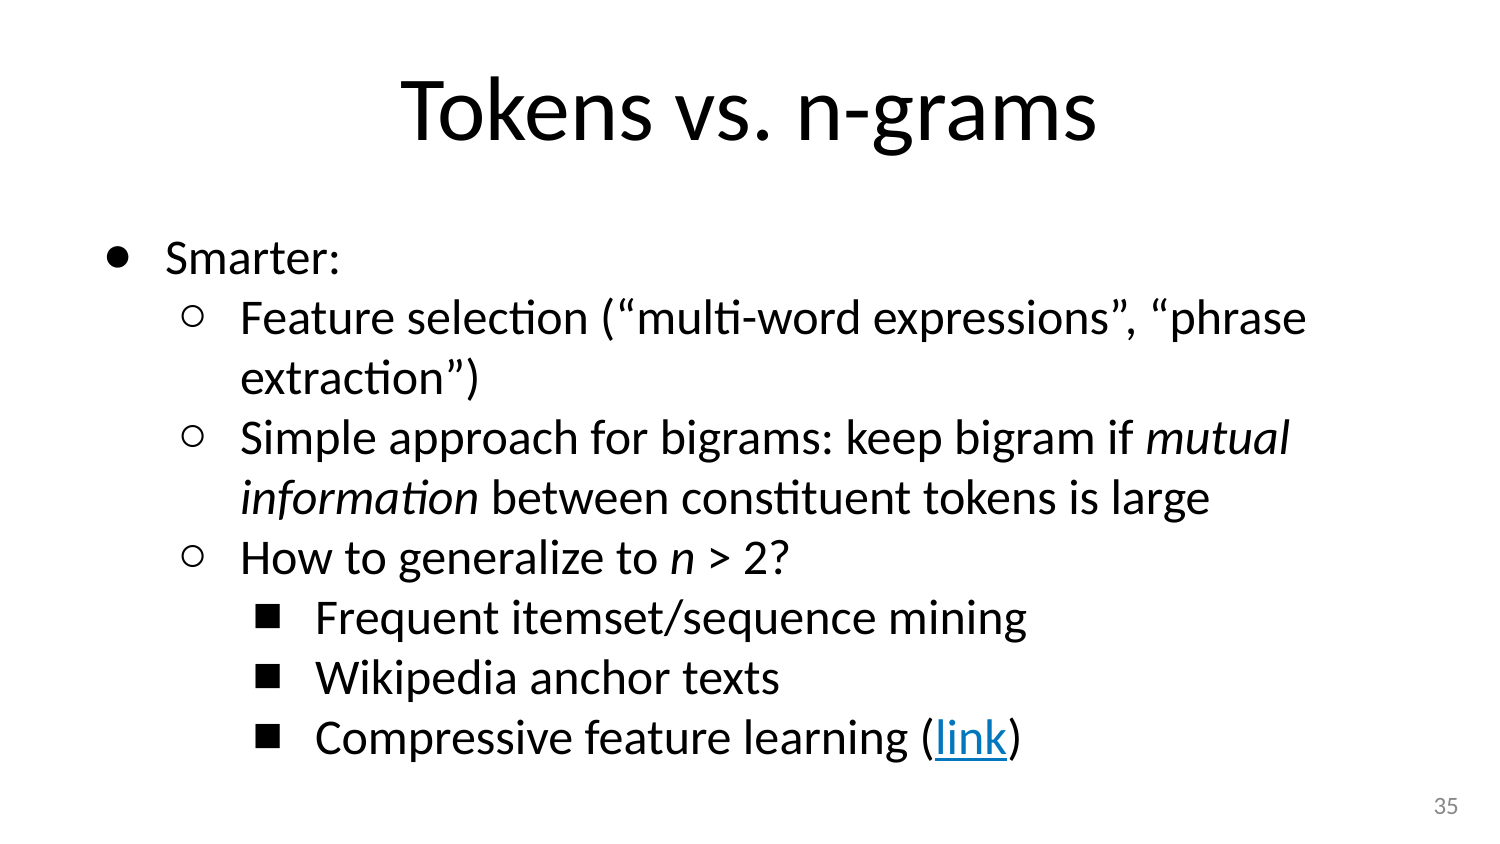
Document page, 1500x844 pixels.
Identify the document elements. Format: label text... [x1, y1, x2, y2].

list Smarter: Feature selection (“multi-word expressions”, “phrase extraction”) Simple approach for bigrams: keep bigram if mutual information between constituent tokens is large How to generalize to n > 2? Frequent itemset/sequence mining Wikipedia anchor texts Compressive feature learning (link) [75, 209, 1452, 807]
slide_number ‹#› [1123, 782, 1474, 827]
title Tokens vs. n-grams [75, 33, 1425, 175]
